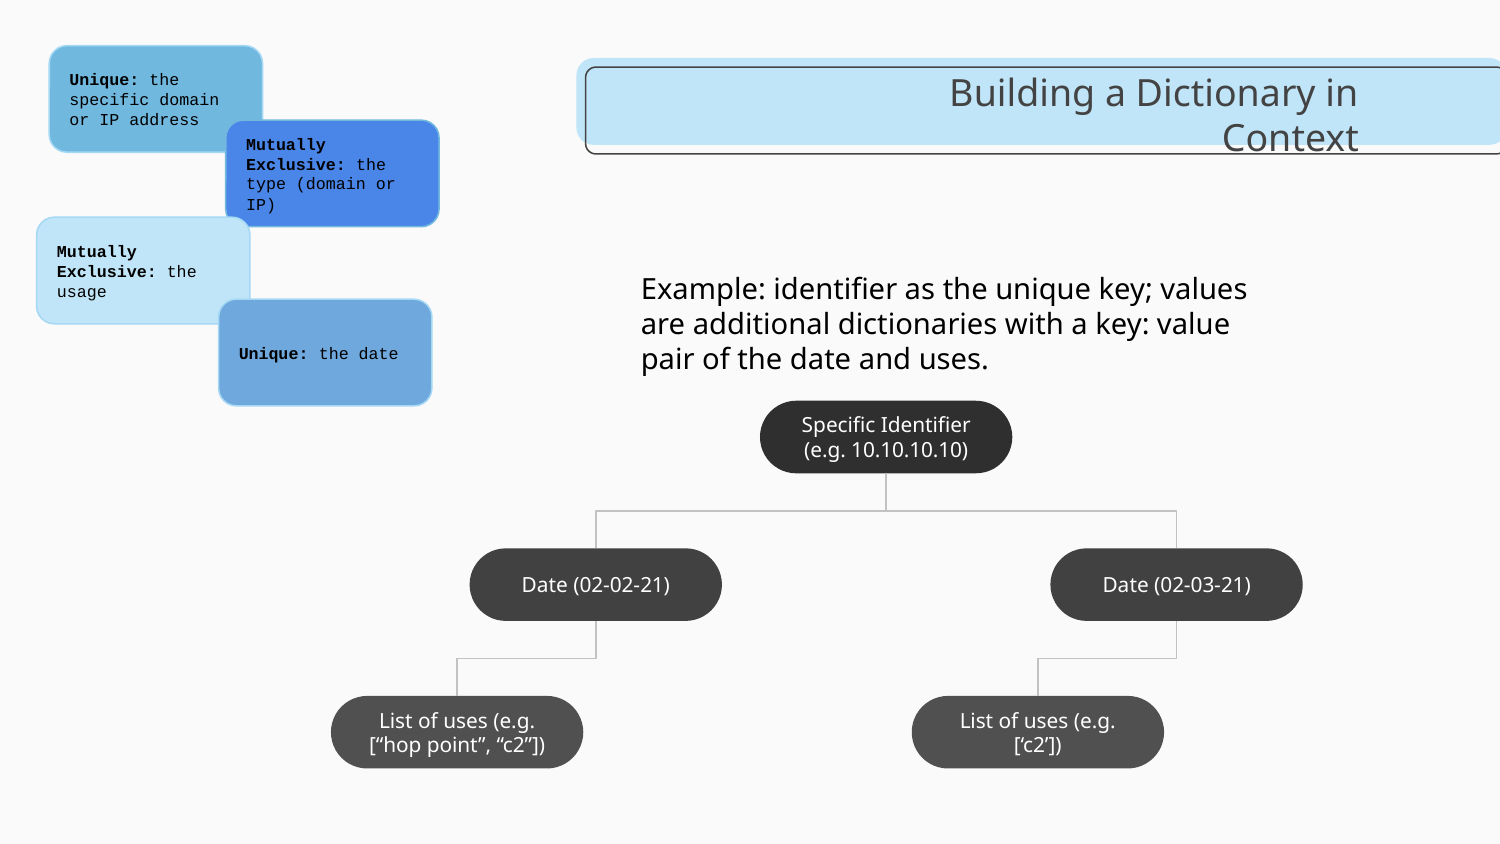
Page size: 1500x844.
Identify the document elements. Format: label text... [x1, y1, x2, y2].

text_box Mutually Exclusive: the usage [36, 217, 250, 324]
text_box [993, 365, 1069, 657]
text_box Unique: the specific domain or IP address [49, 45, 263, 153]
text_box Unique: the date [218, 299, 432, 406]
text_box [1069, 588, 1145, 728]
text_box List of uses (e.g. [“hop point”, “c2”]) [330, 695, 584, 769]
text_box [488, 588, 565, 728]
text_box Specific Identifier (e.g. 10.10.10.10) [782, 400, 988, 474]
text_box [703, 365, 779, 657]
text_box Example: identifier as the unique key; values are additional dictionaries with a key: value pair of the date and uses. [625, 255, 1267, 391]
text_box List of uses (e.g. [‘c2’]) [911, 695, 1165, 769]
title Building a Dictionary in Context [849, 75, 1374, 154]
text_box Date (02-02-21) [469, 548, 698, 621]
text_box Mutually Exclusive: the type (domain or IP) [225, 120, 440, 227]
text_box Date (02-03-21) [1073, 548, 1303, 621]
